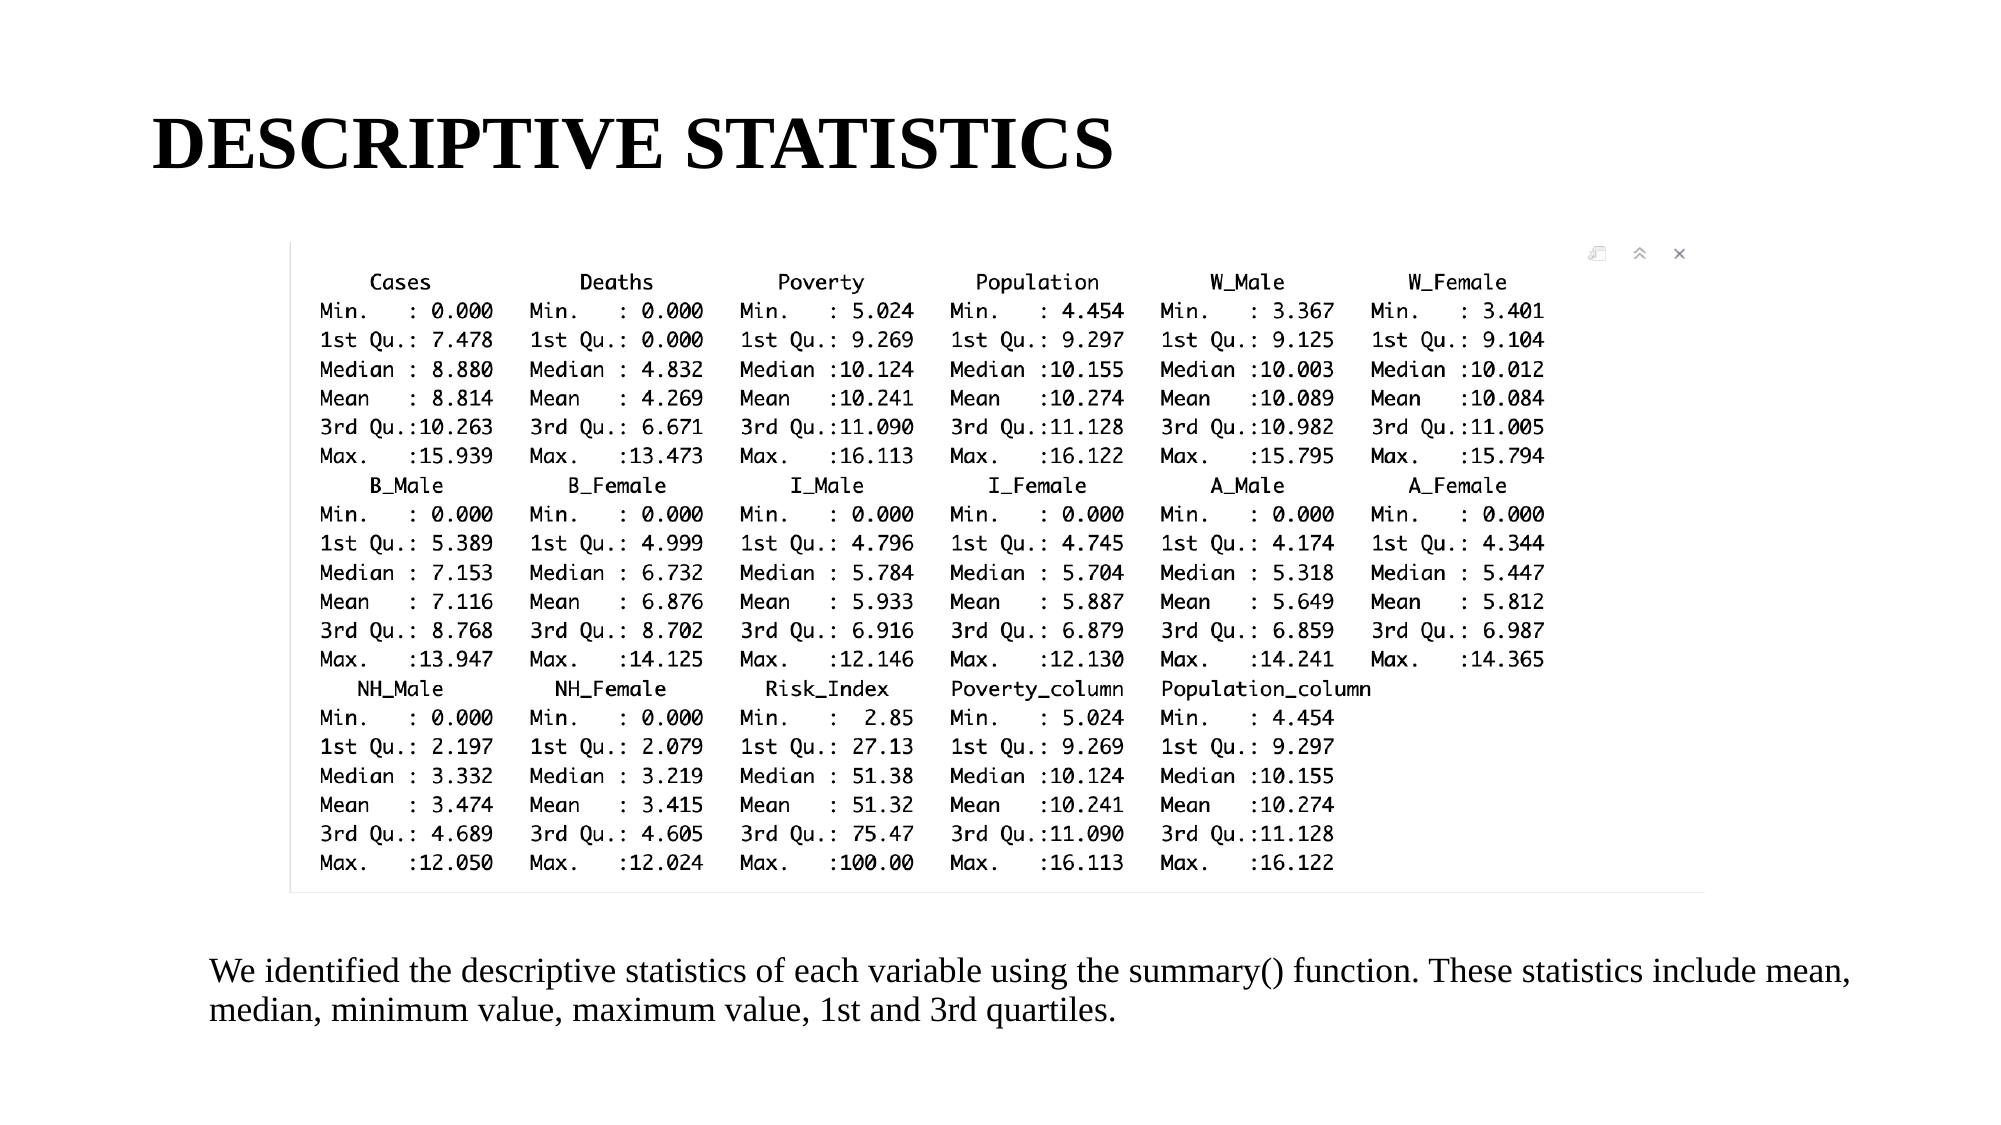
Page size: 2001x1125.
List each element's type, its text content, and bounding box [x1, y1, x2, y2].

text_box We identified the descriptive statistics of each variable using the summary() function. These statistics include mean, median, minimum value, maximum value, 1st and 3rd quartiles. [194, 944, 1890, 1039]
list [289, 242, 1706, 894]
title DESCRIPTIVE STATISTICS [137, 85, 1784, 204]
